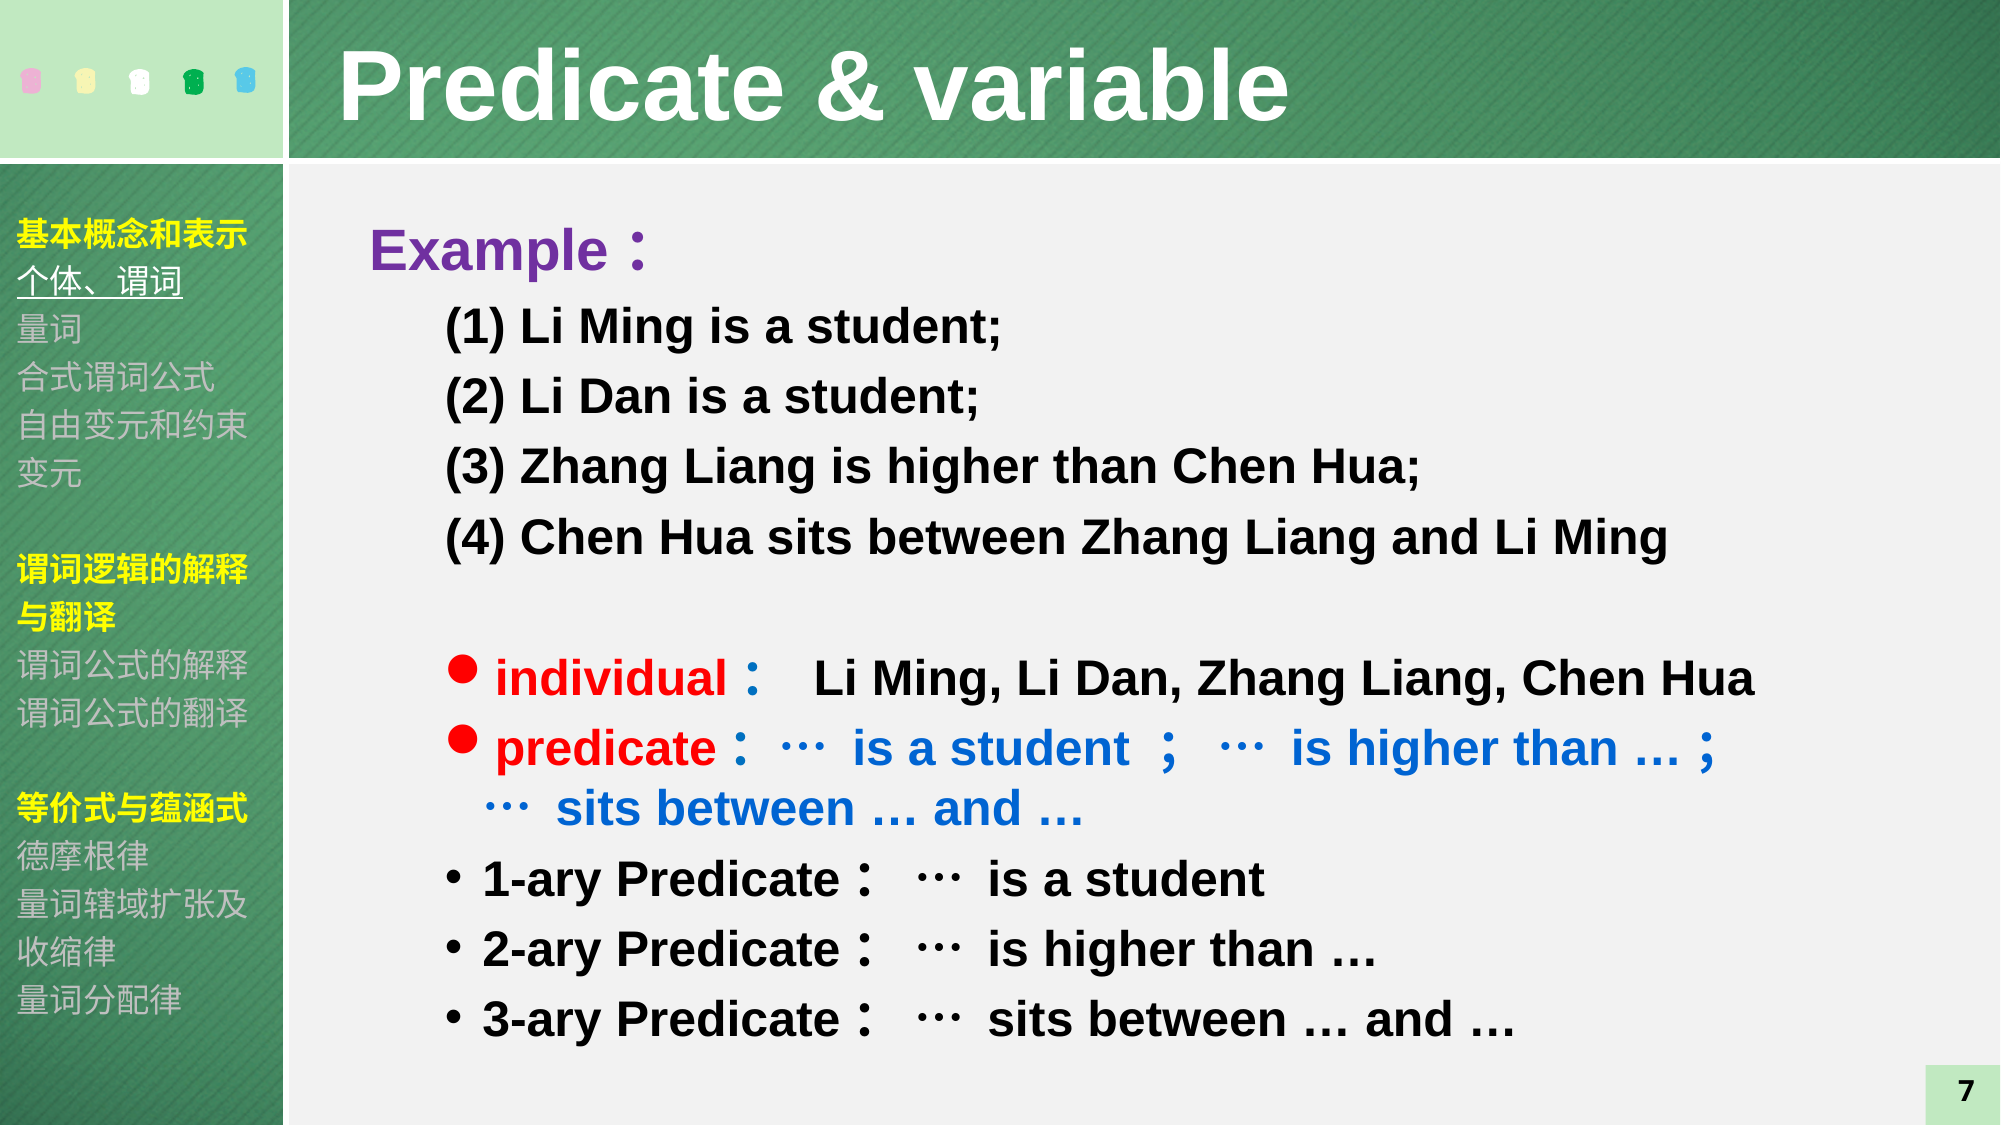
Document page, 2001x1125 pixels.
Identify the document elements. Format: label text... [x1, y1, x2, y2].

text_box Predicate & variable [322, 12, 1948, 148]
slide_number 7 [1925, 1065, 2000, 1125]
picture [289, 0, 2000, 158]
text_box 基本概念和表示 个体、谓词 量词 合式谓词公式 自由变元和约束变元 谓词逻辑的解释与翻译 谓词公式的解释 谓词公式的翻译 等价式与蕴涵式 德摩根律 量词辖域扩张及收缩律 量词分配律 [1, 197, 281, 1125]
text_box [19, 65, 258, 95]
text_box Example： (1) Li Ming is a student; (2) Li Dan is a student; (3) Zhang Liang is higher than Chen Hua; (4) Chen Hua sits between Zhang Liang and Li Ming individual： Li Ming, Li Dan, Zhang Liang, Chen Hua predicate：… is a student ； … is higher than …； … sits between … and … 1-ary Predicate： … is a student 2-ary Predicate： … is higher than … 3-ary Predicate： … sits between … and … [355, 212, 1777, 1125]
picture [0, 164, 283, 1125]
